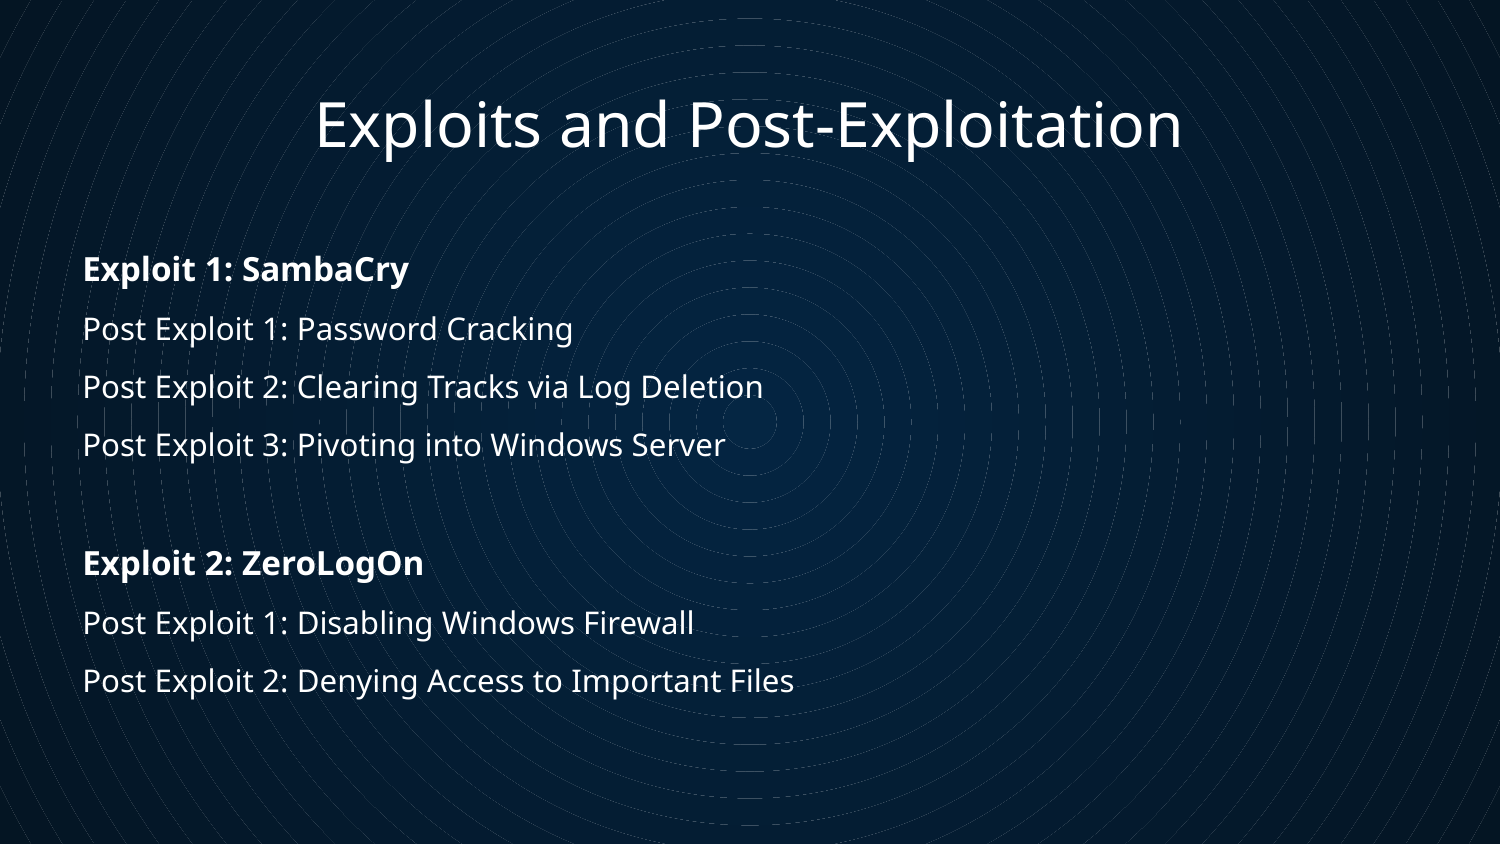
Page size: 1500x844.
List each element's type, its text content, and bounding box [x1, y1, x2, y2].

text_box Exploit 1: SambaCry Post Exploit 1: Password Cracking Post Exploit 2: Clearing Tracks via Log Deletion Post Exploit 3: Pivoting into Windows Server Exploit 2: ZeroLogOn Post Exploit 1: Disabling Windows Firewall Post Exploit 2: Denying Access to Important Files [67, 233, 1465, 714]
title Exploits and Post-Exploitation [51, 75, 1449, 175]
